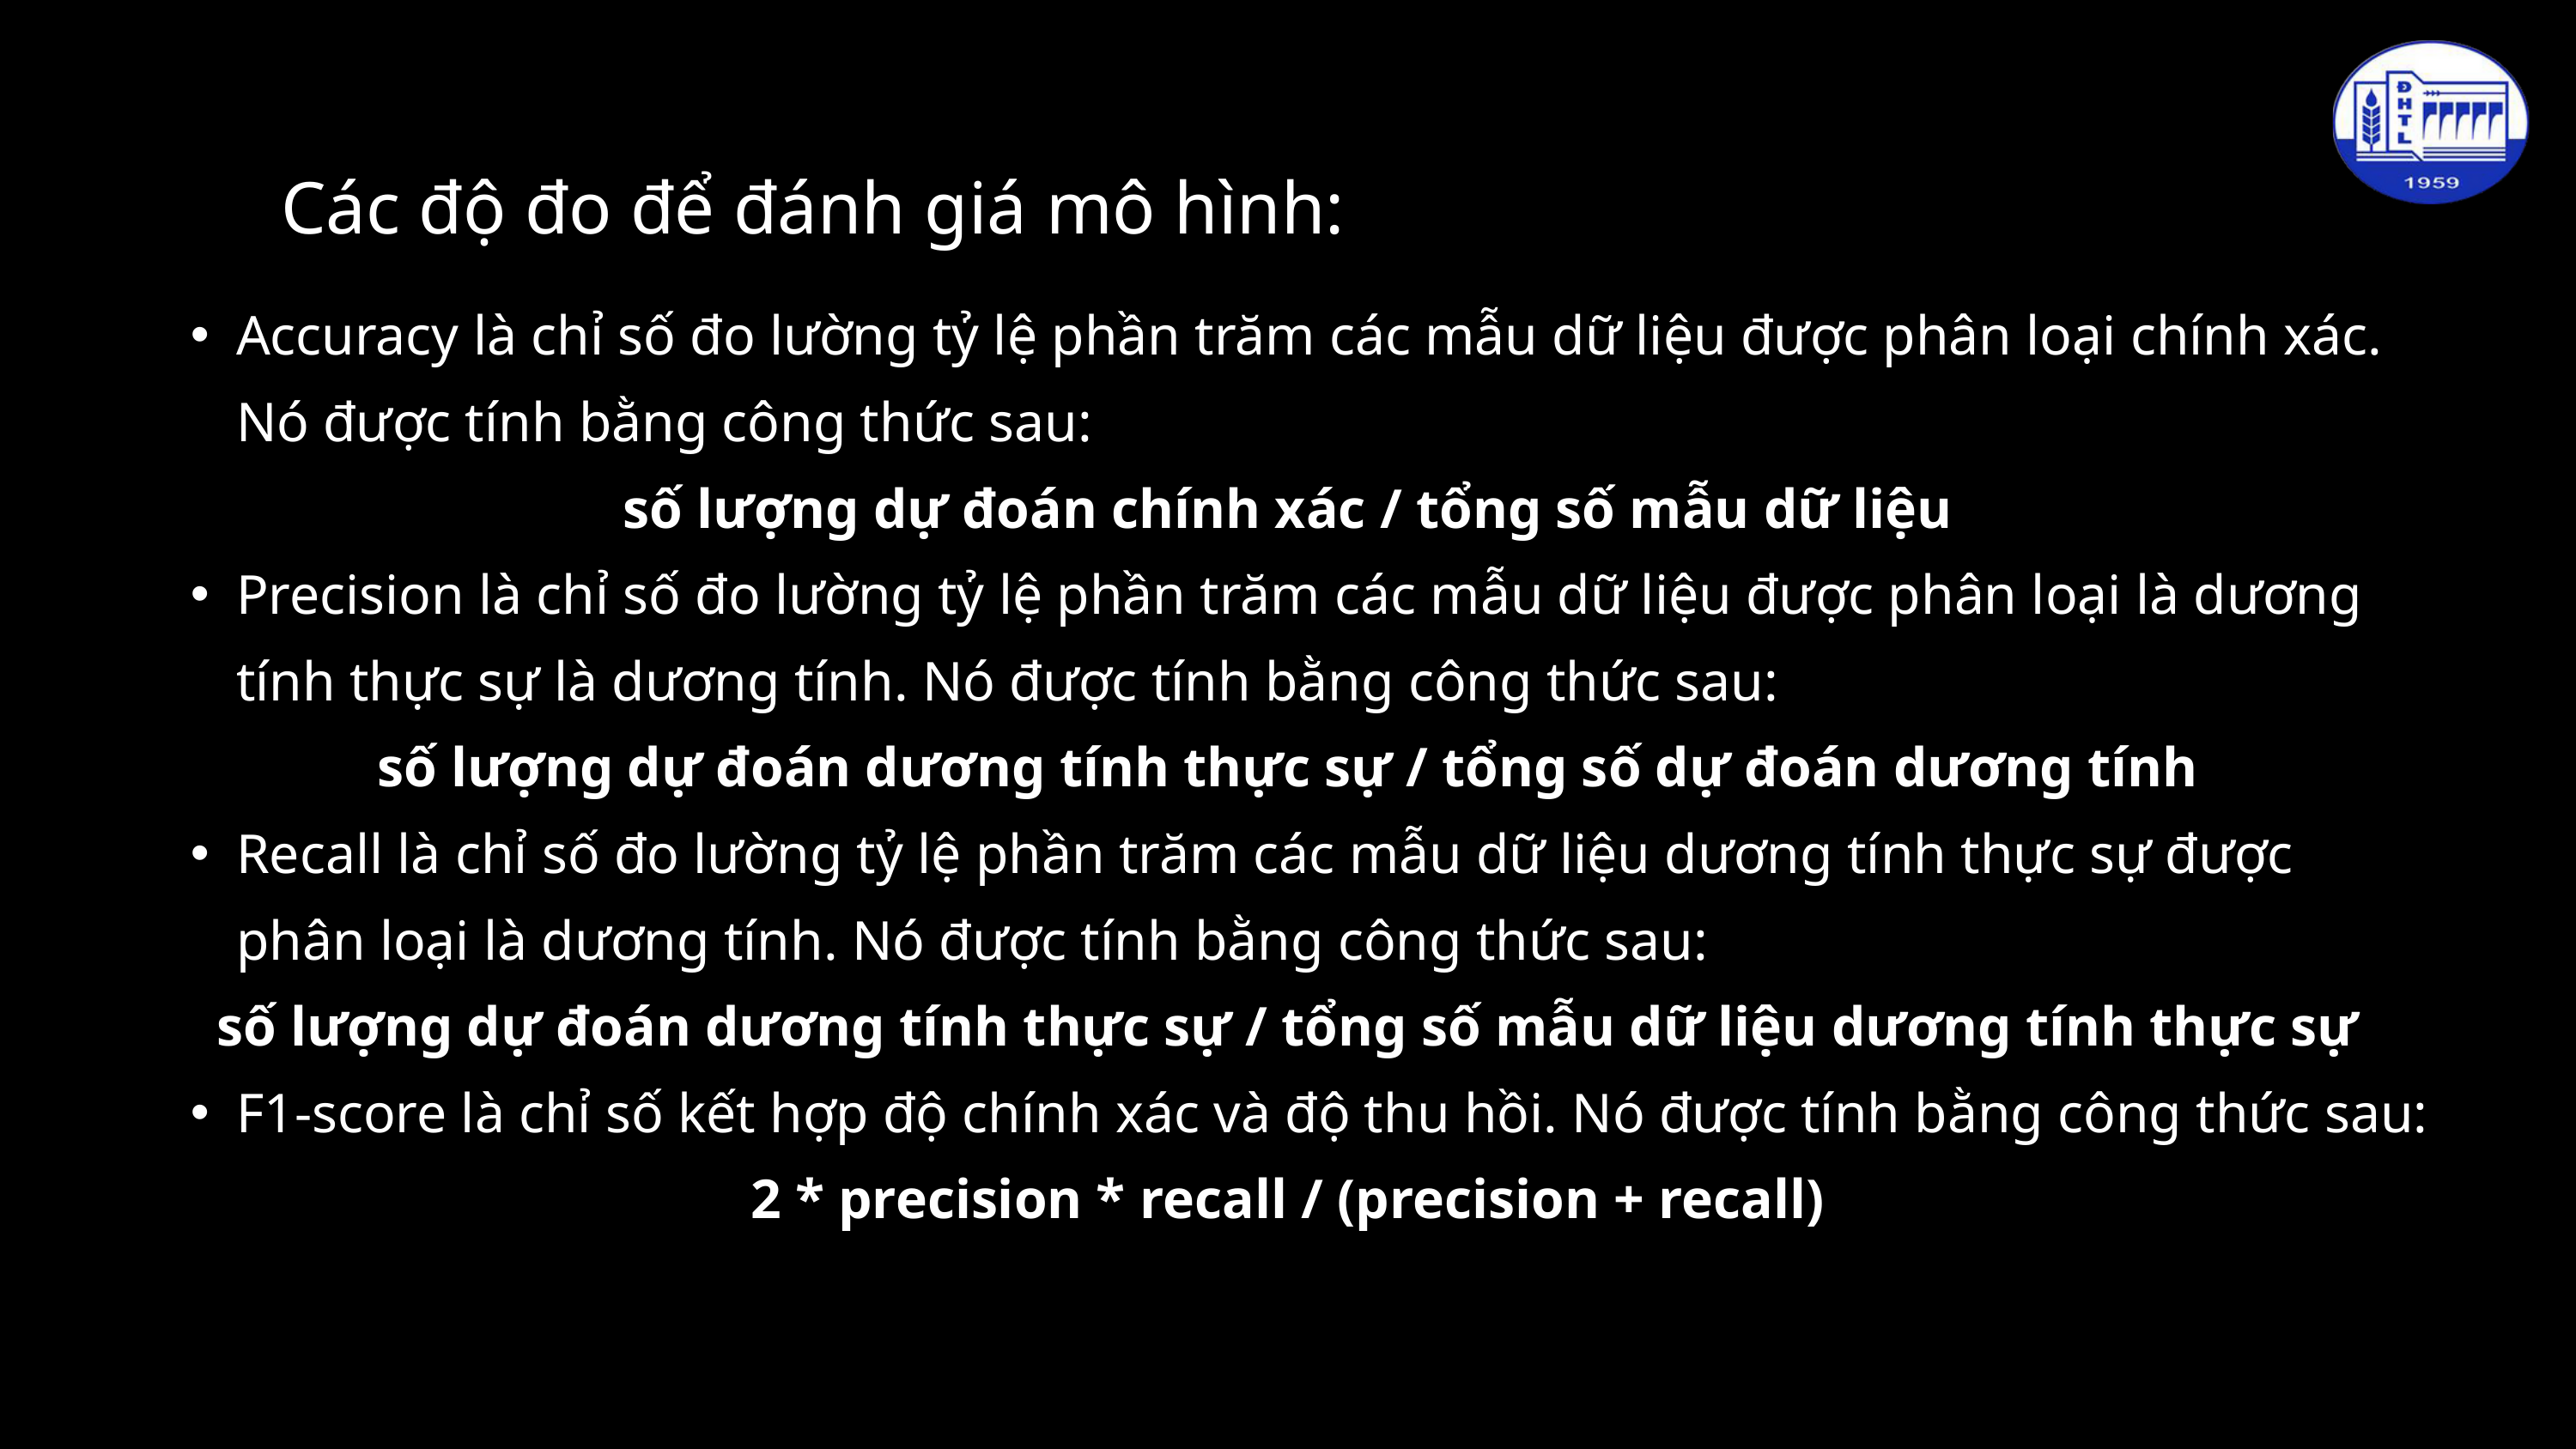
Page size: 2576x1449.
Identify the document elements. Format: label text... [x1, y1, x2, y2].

text_box Các độ đo để đánh giá mô hình: [144, 159, 1482, 249]
text_box [2332, 40, 2530, 204]
text_box Accuracy là chỉ số đo lường tỷ lệ phần trăm các mẫu dữ liệu được phân loại chính xác. Nó được tính bằng công thức sau: số lượng dự đoán chính xác / tổng số mẫu dữ liệu Precision là chỉ số đo lường tỷ lệ phần trăm các mẫu dữ liệu được phân loại là dương tính thực sự là dương tính. Nó được tính bằng công thức sau: số lượng dự đoán dương tính thực sự / tổng số dự đoán dương tính Recall là chỉ số đo lường tỷ lệ phần trăm các mẫu dữ liệu dương tính thực sự được phân loại là dương tính. Nó được tính bằng công thức sau: số lượng dự đoán dương tính thực sự / tổng số mẫu dữ liệu dương tính thực sự F1-score là chỉ số kết hợp độ chính xác và độ thu hồi. Nó được tính bằng công thức sau: 2 * precision * recall / (precision + recall) [144, 279, 2432, 1230]
